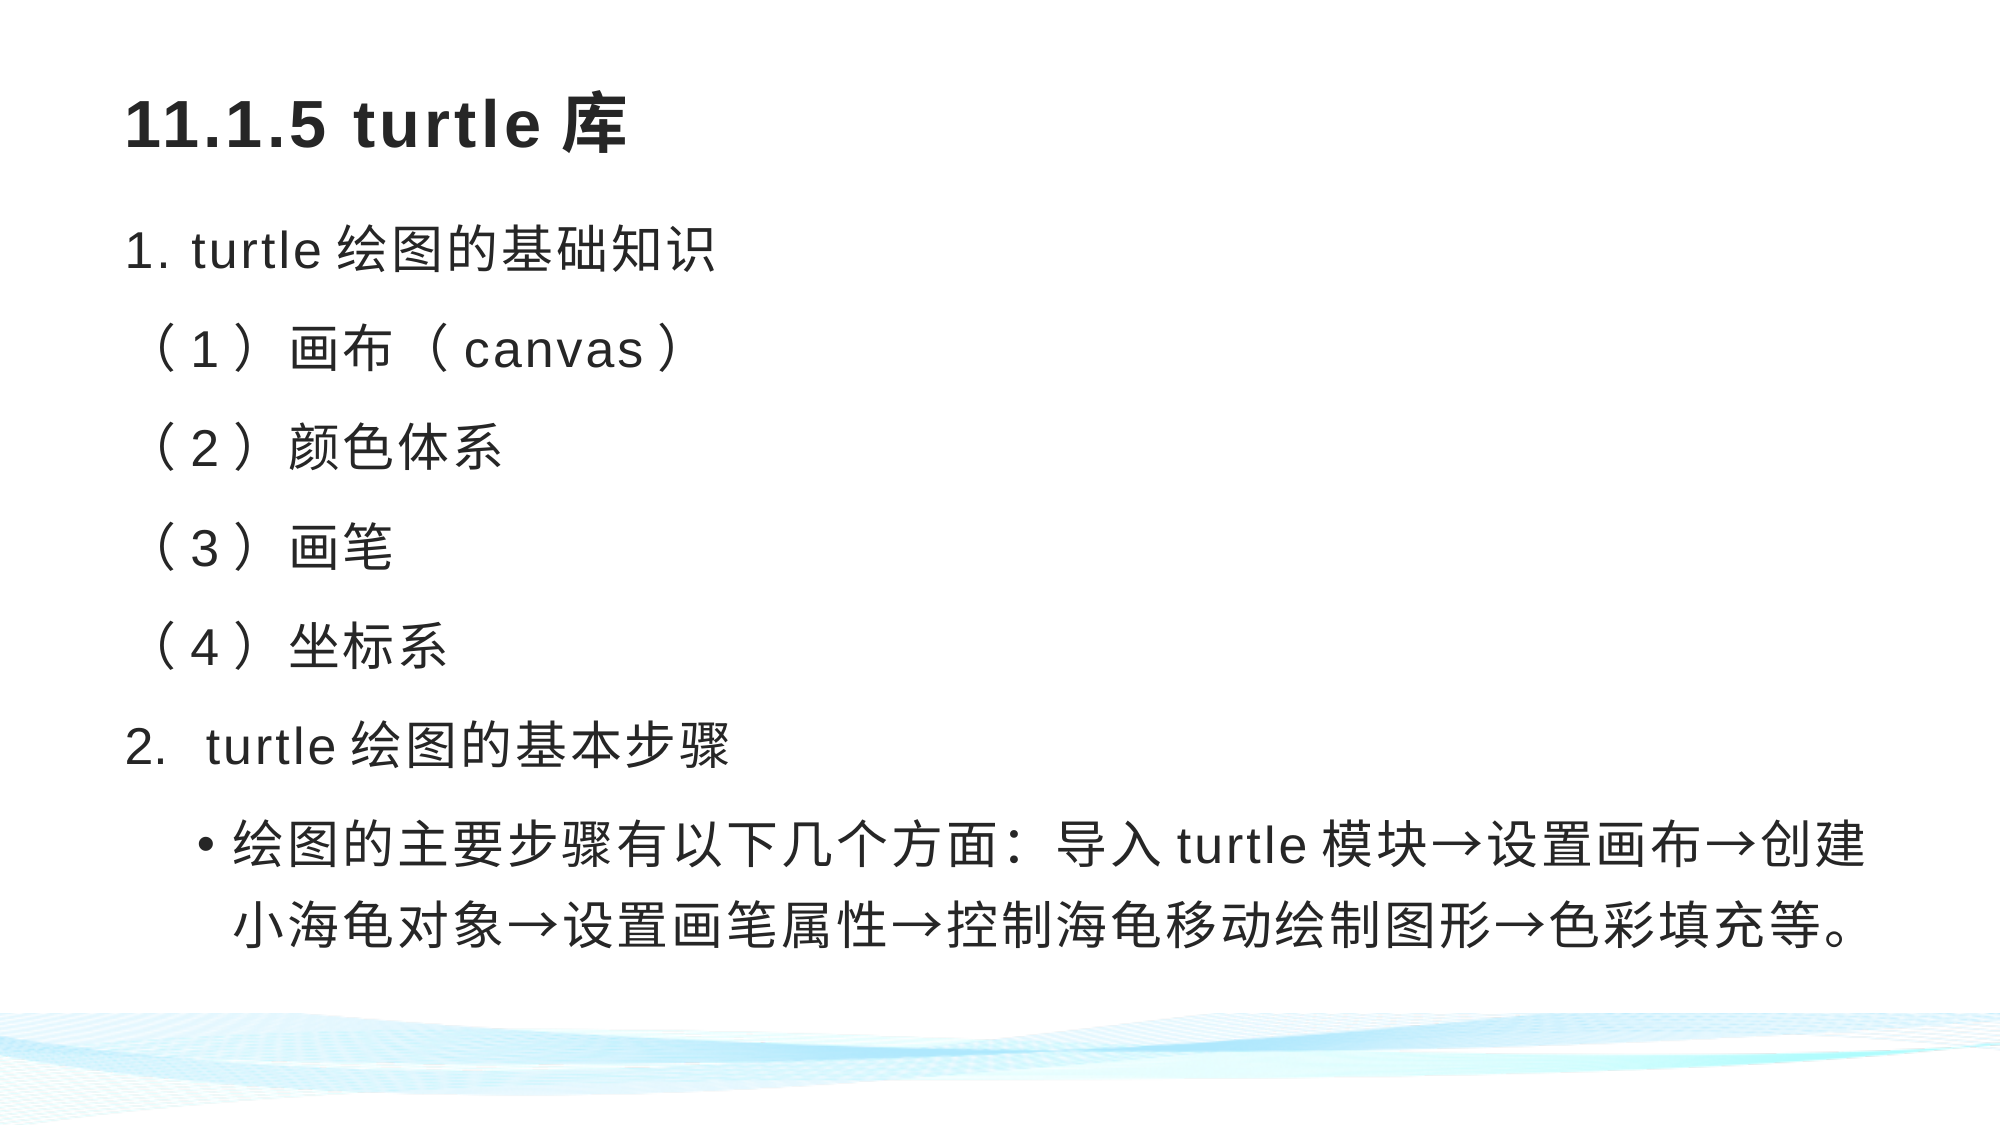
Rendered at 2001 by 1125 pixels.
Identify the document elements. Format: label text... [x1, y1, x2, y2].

title 11.1.5 turtle库 [109, 72, 1891, 190]
list 1. turtle绘图的基础知识 （1）画布（canvas） （2）颜色体系 （3）画笔 （4）坐标系 turtle绘图的基本步骤 绘图的主要步骤有以下几个方面：导入turtle模块→设置画布→创建小海龟对象→设置画笔属性→控制海龟移动绘制图形→色彩填充等。 [109, 190, 1891, 1041]
picture [0, 1013, 2000, 1125]
